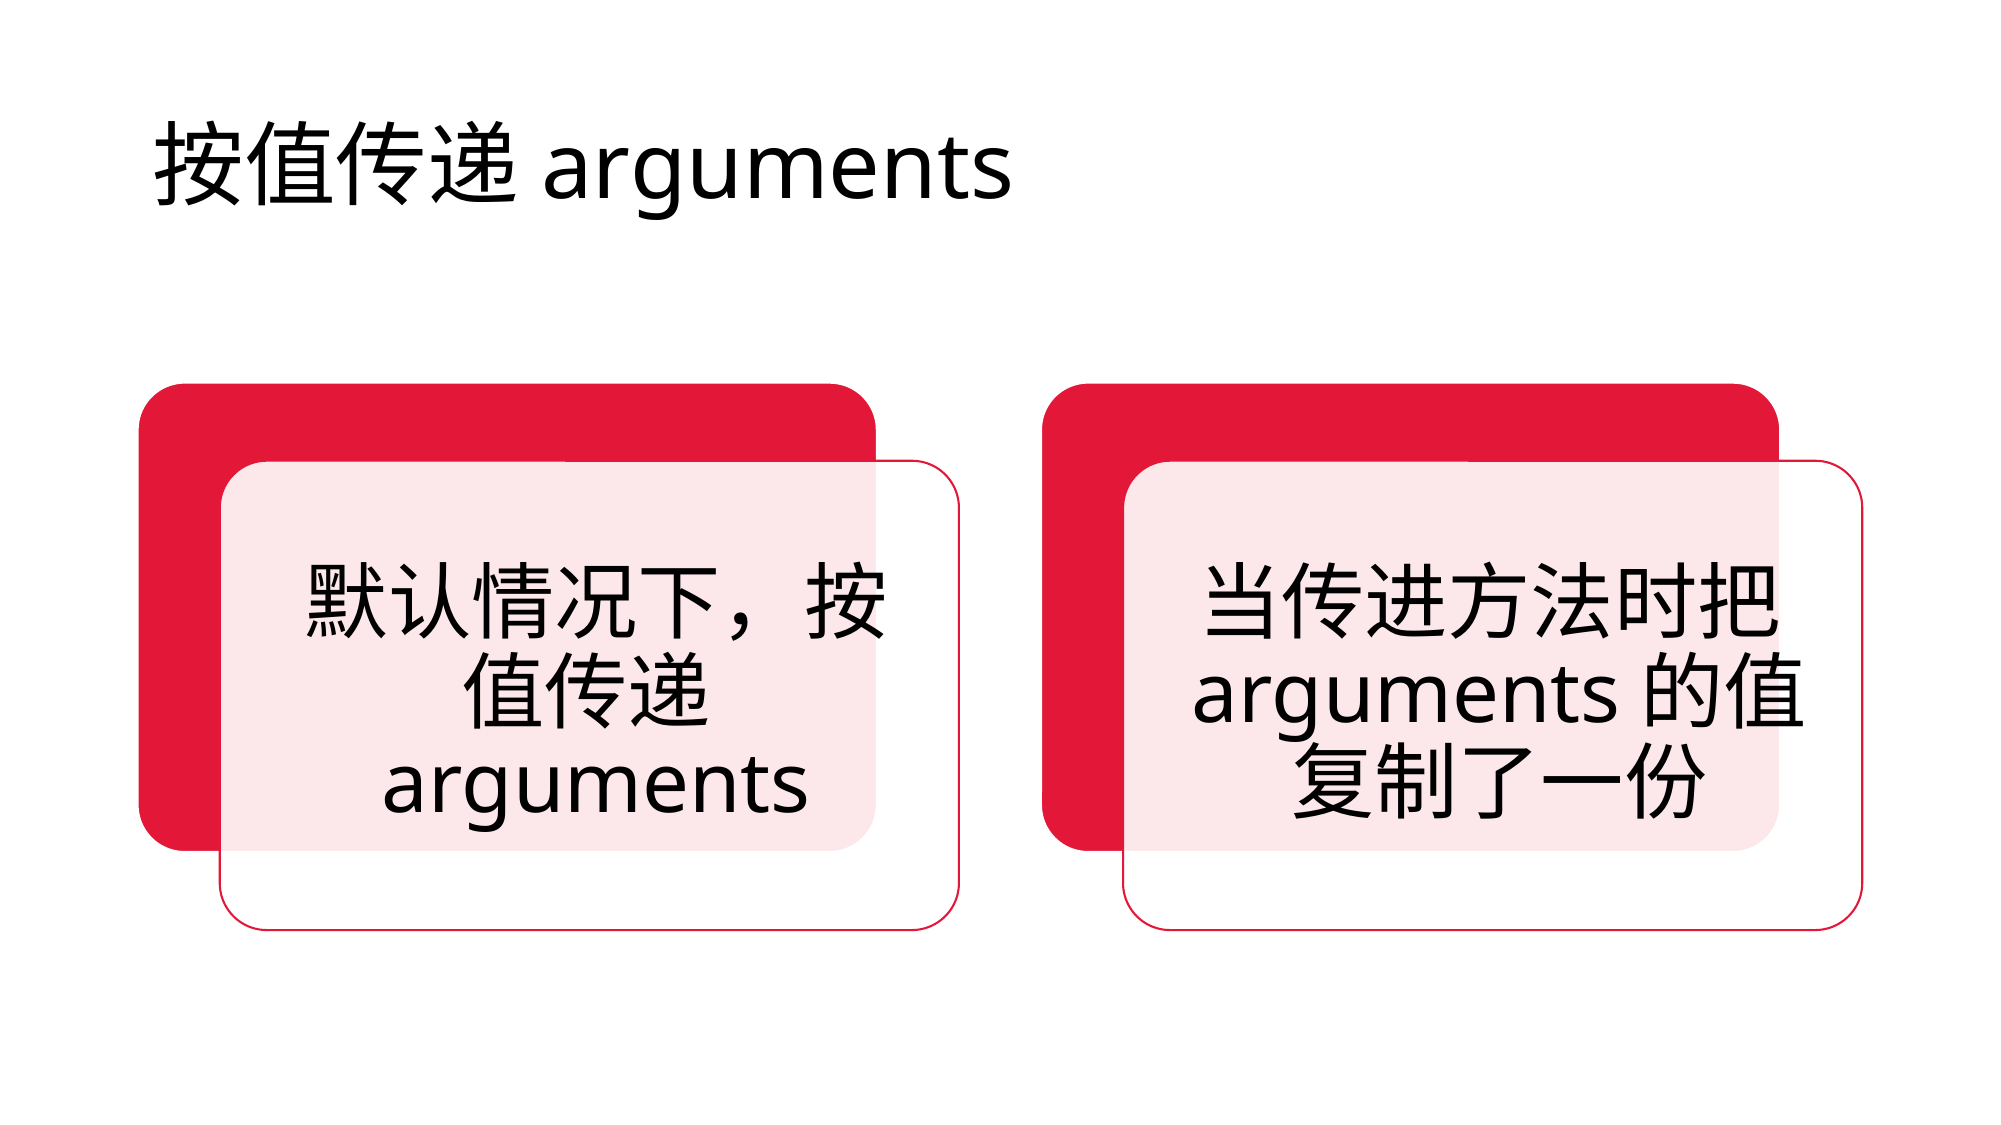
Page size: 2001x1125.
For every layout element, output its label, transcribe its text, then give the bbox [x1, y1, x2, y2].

title 按值传递arguments [137, 59, 1863, 278]
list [137, 299, 1863, 1014]
